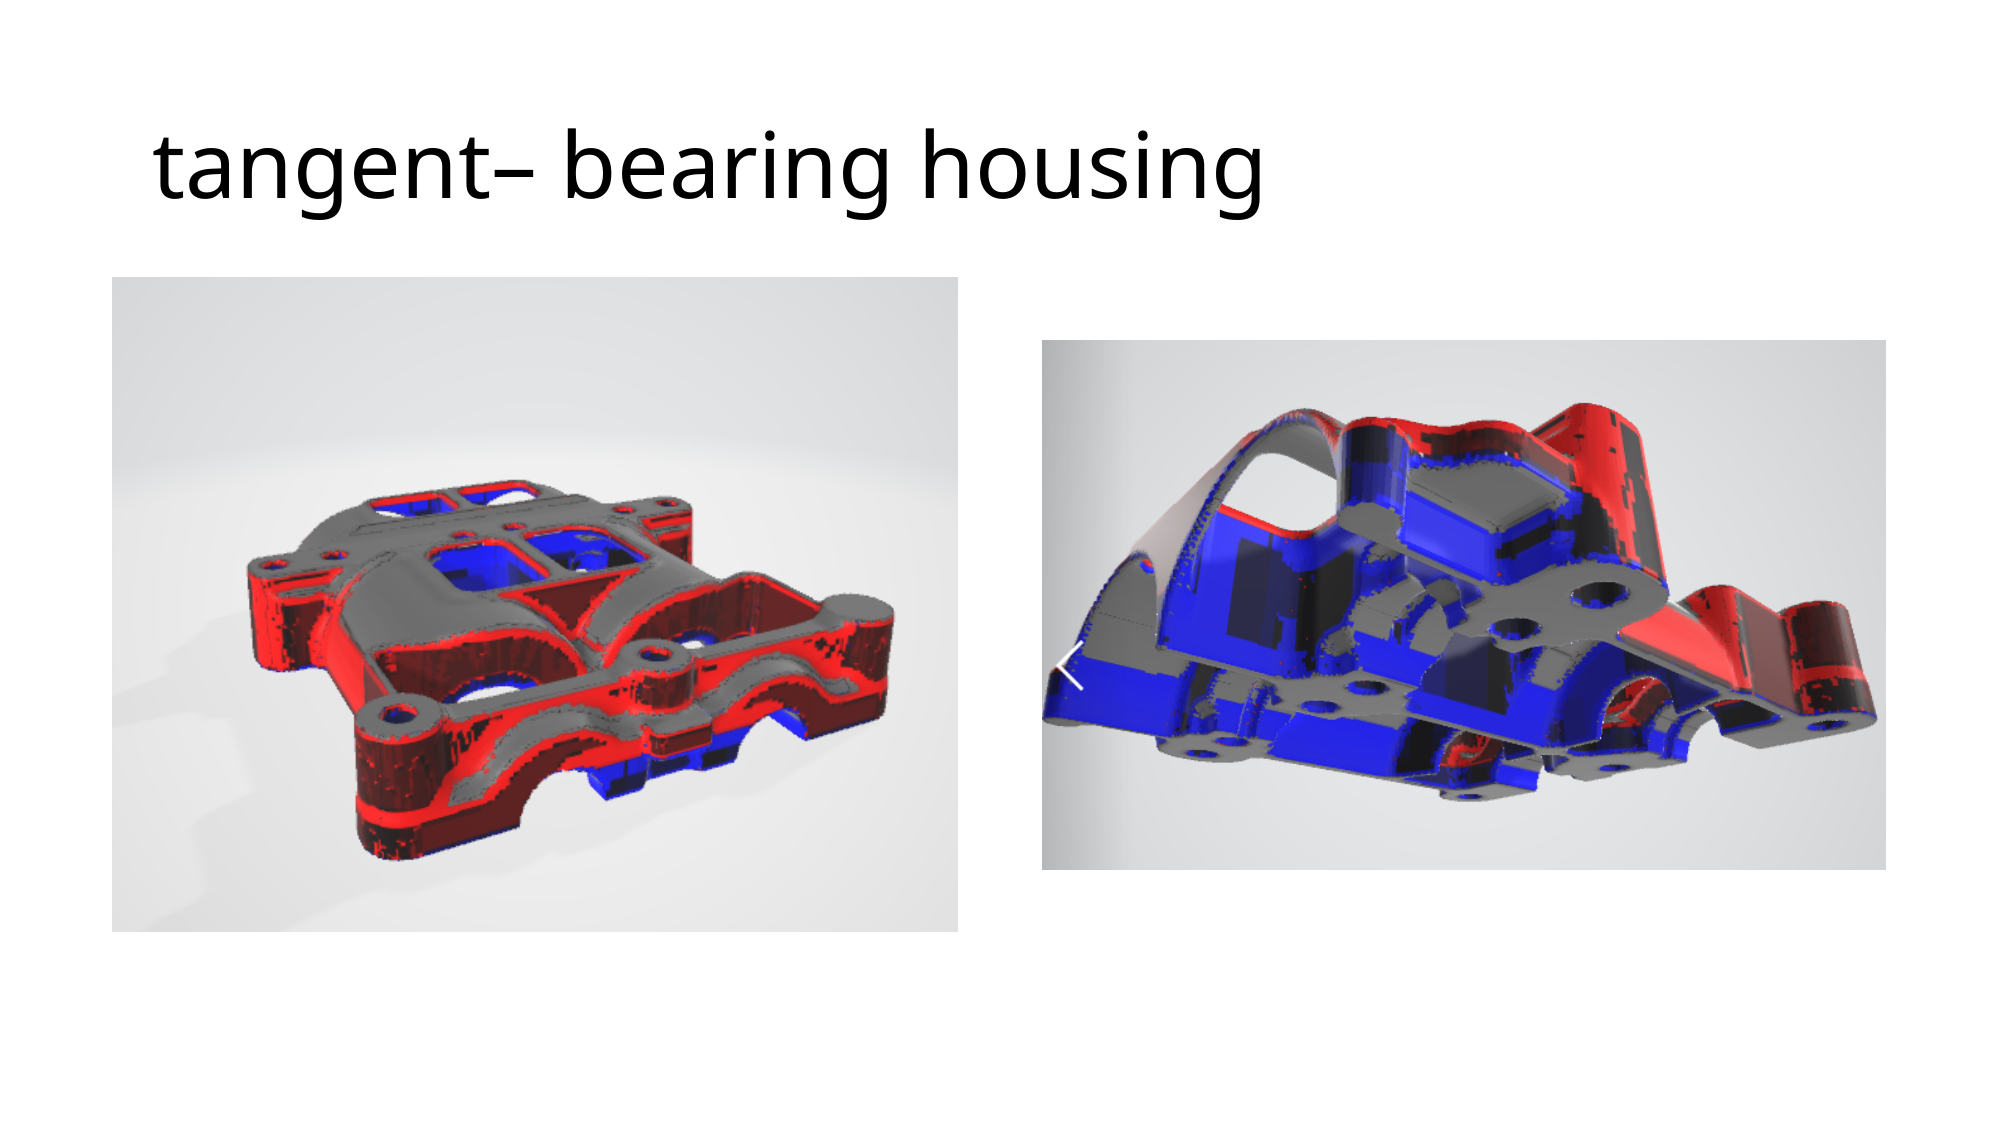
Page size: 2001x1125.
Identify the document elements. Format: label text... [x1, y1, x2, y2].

title tangent– bearing housing [137, 59, 1863, 278]
picture [1042, 340, 1886, 870]
picture [112, 277, 958, 932]
